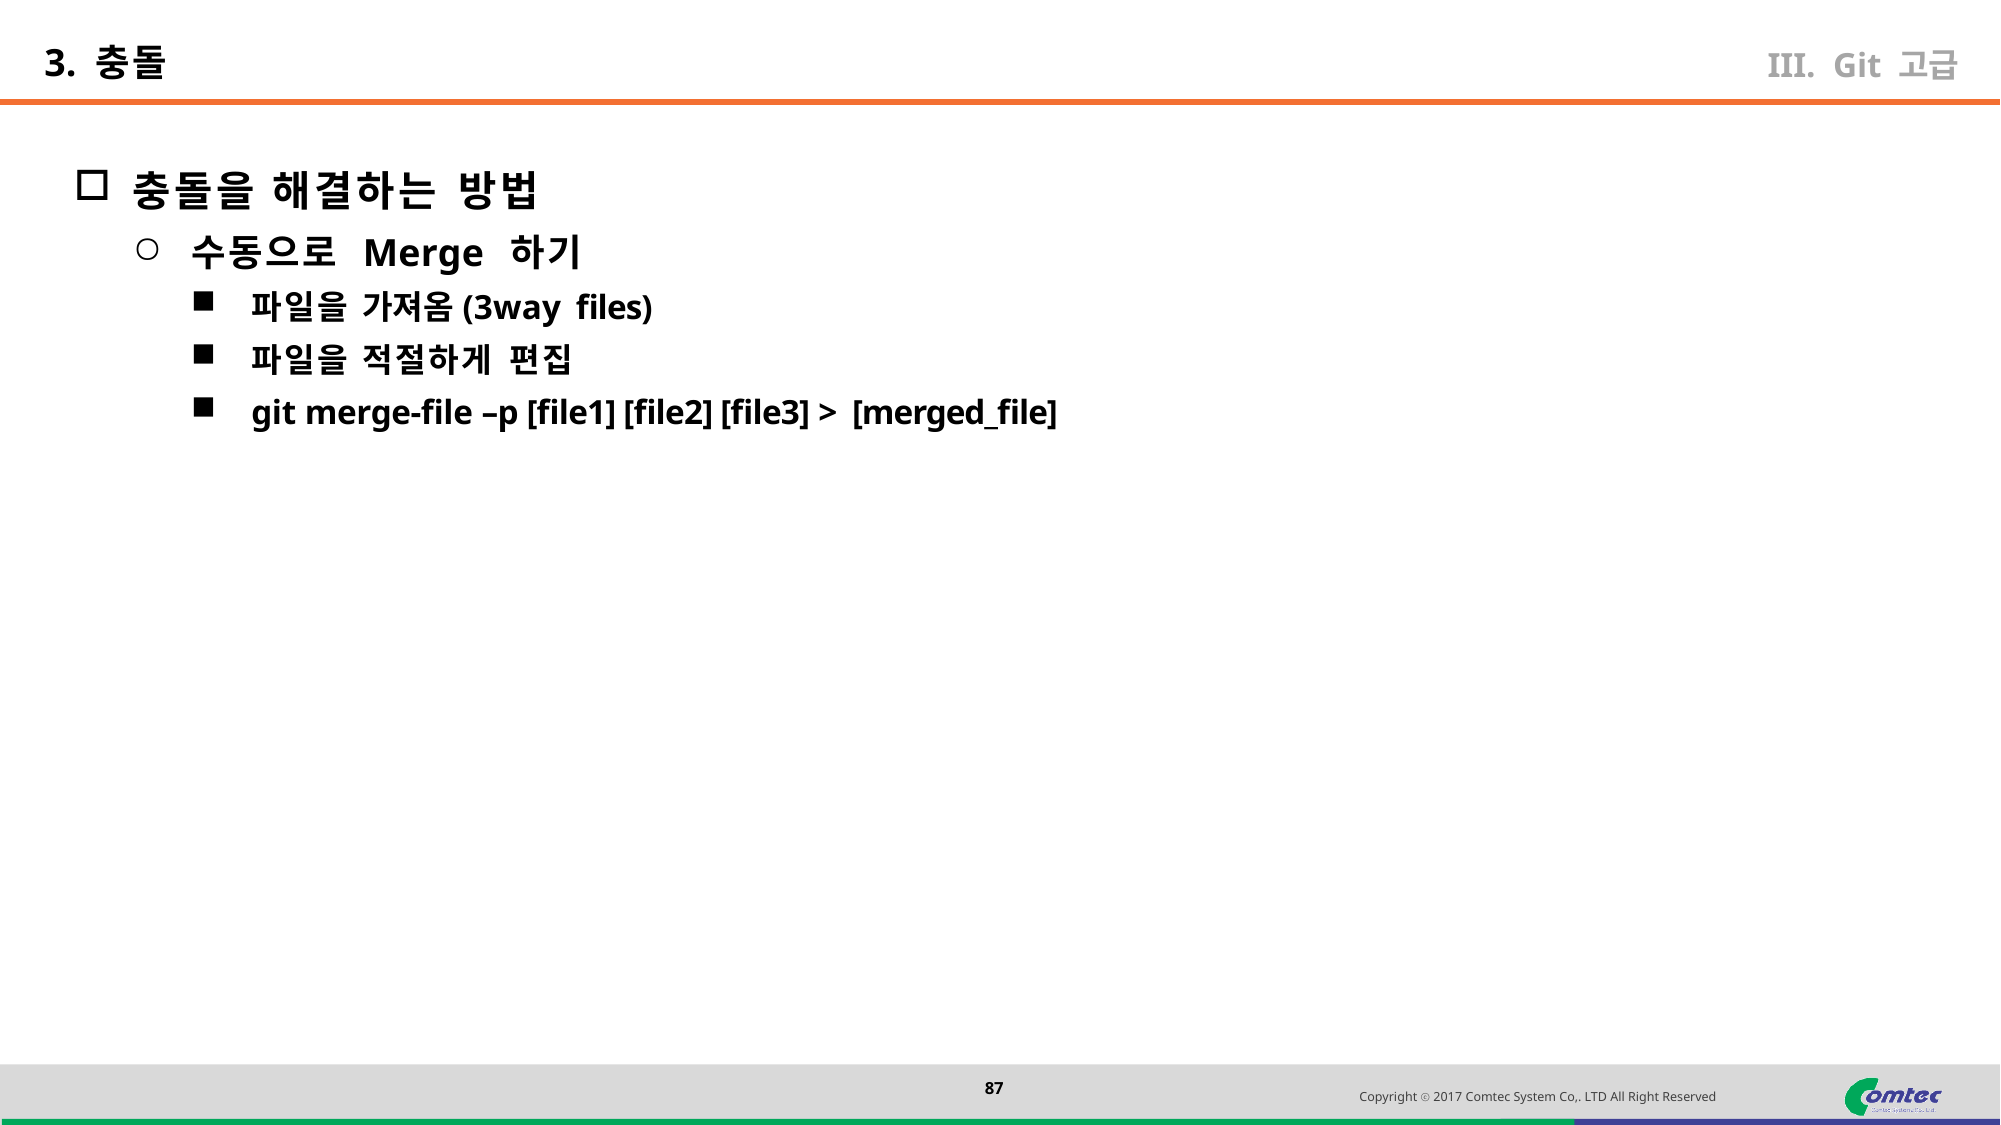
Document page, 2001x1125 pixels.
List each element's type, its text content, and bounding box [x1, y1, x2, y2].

text_box 충돌을 해결하는 방법 수동으로 Merge 하기 파일을 가져옴(3way files) 파일을 적절하게 편집 git merge-file –p [file1] [file2] [file3] > [merged_file] [71, 147, 1671, 432]
list Git 고급 [1158, 28, 1960, 92]
list 3. 충돌 [44, 28, 1149, 92]
picture [1842, 1074, 1944, 1118]
